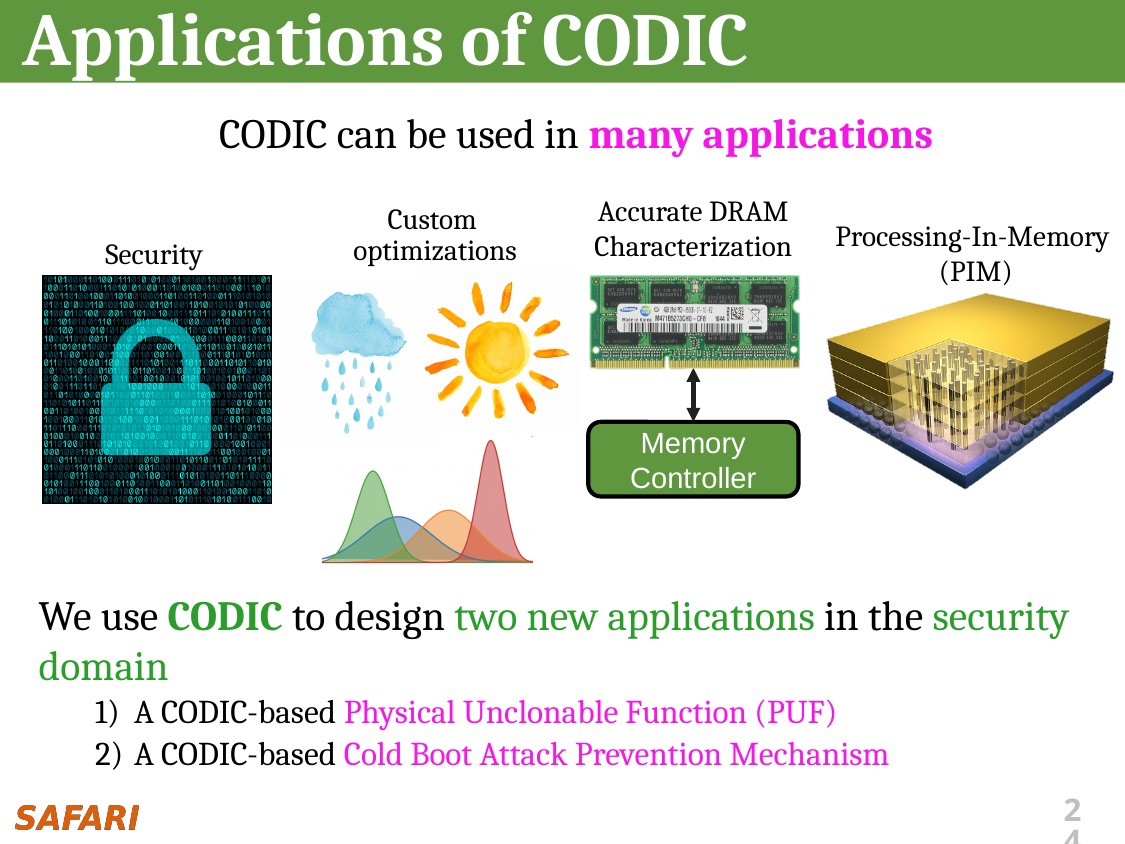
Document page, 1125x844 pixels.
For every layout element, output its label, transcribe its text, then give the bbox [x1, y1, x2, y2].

text_box 24 [1057, 794, 1105, 829]
text_box CODIC can be used in many applications We use CODIC to design two new applications in the security domain A CODIC-based Physical Unclonable Function (PUF) A CODIC-based Cold Boot Attack Prevention Mechanism [27, 95, 1125, 795]
picture [322, 446, 534, 564]
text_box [801, 209, 1125, 518]
picture [15, 805, 139, 830]
title Applications of CODIC [11, 0, 811, 52]
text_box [42, 227, 272, 504]
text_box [588, 435, 796, 497]
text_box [573, 184, 814, 427]
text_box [275, 196, 581, 446]
